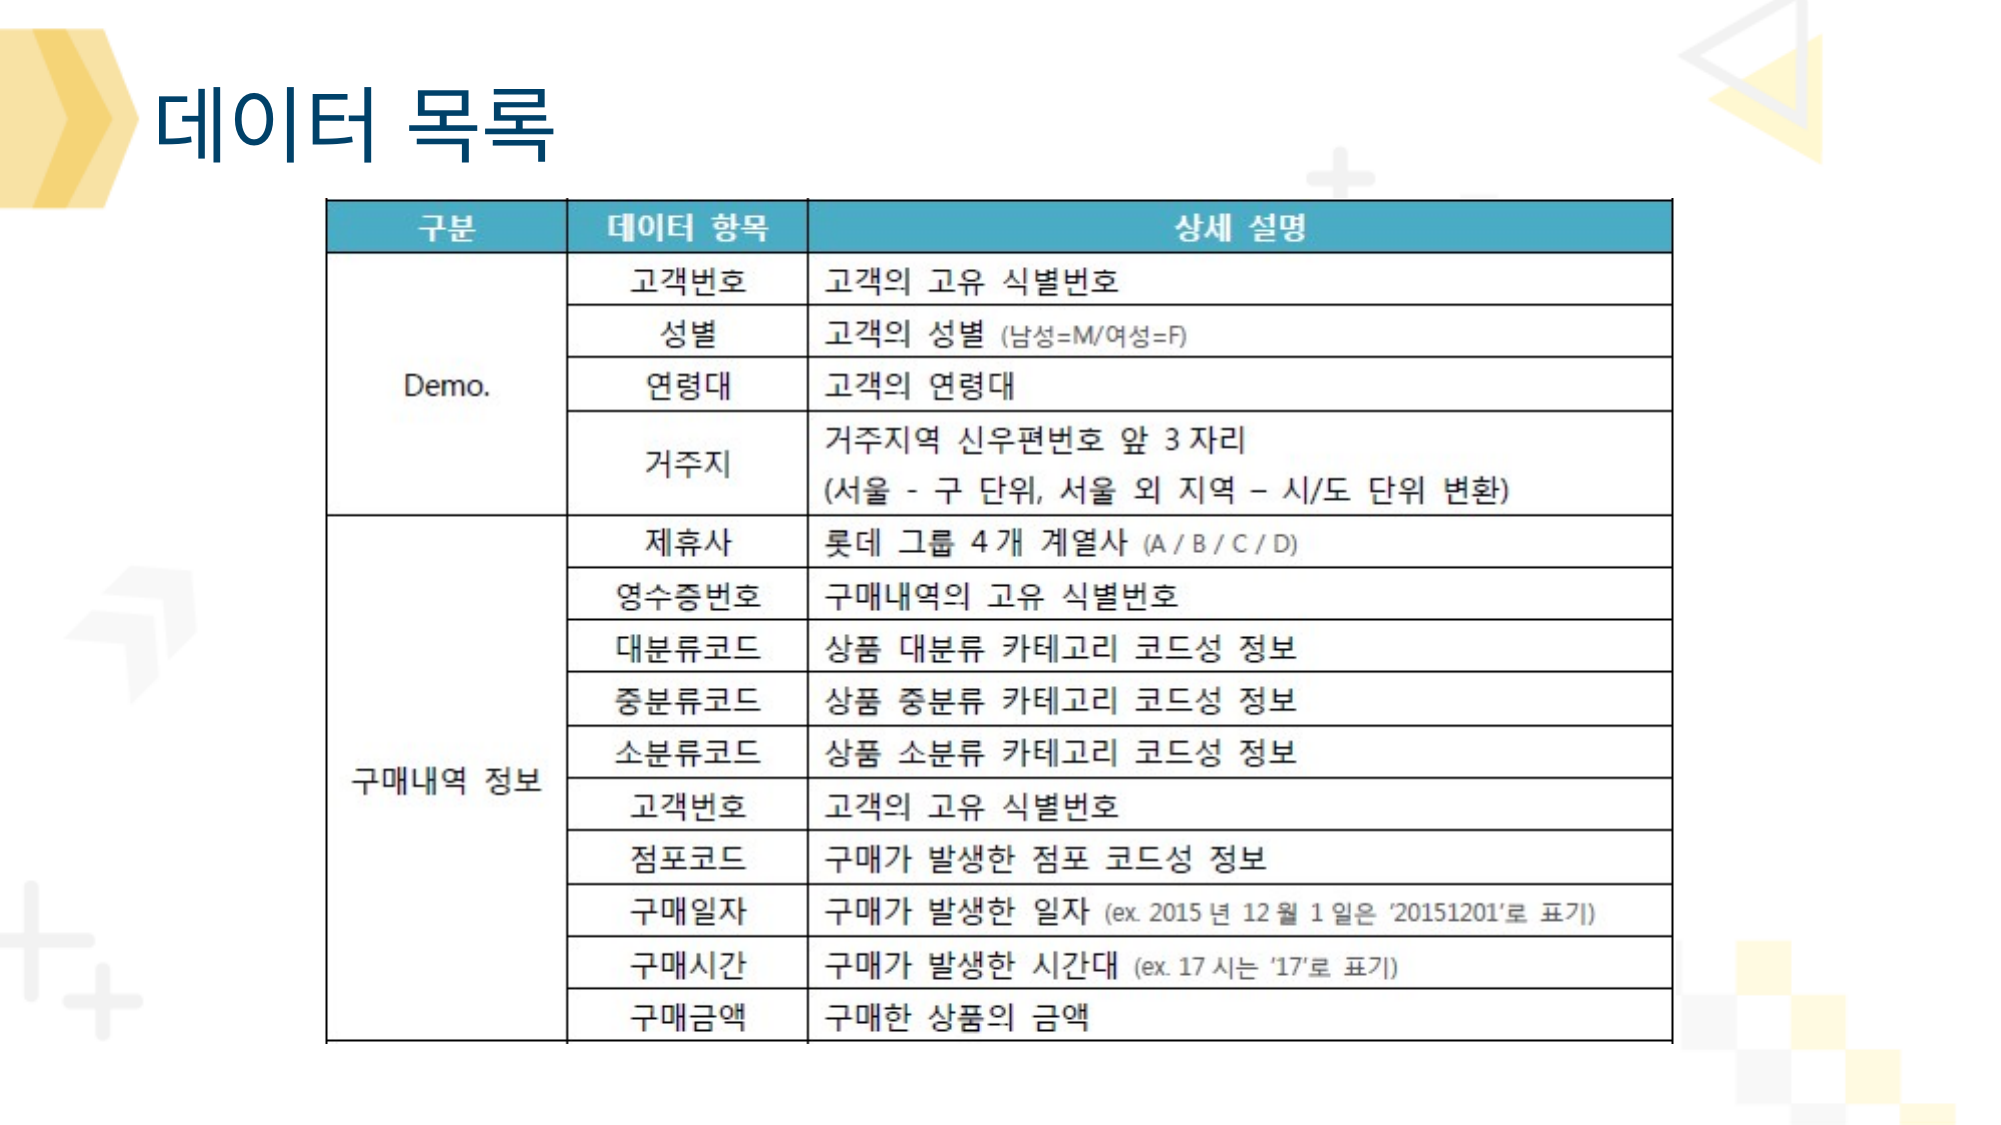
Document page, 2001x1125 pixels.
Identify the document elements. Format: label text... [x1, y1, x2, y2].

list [324, 198, 1676, 1044]
title 데이터 목록 [137, 60, 1863, 199]
picture [0, 0, 2000, 1125]
